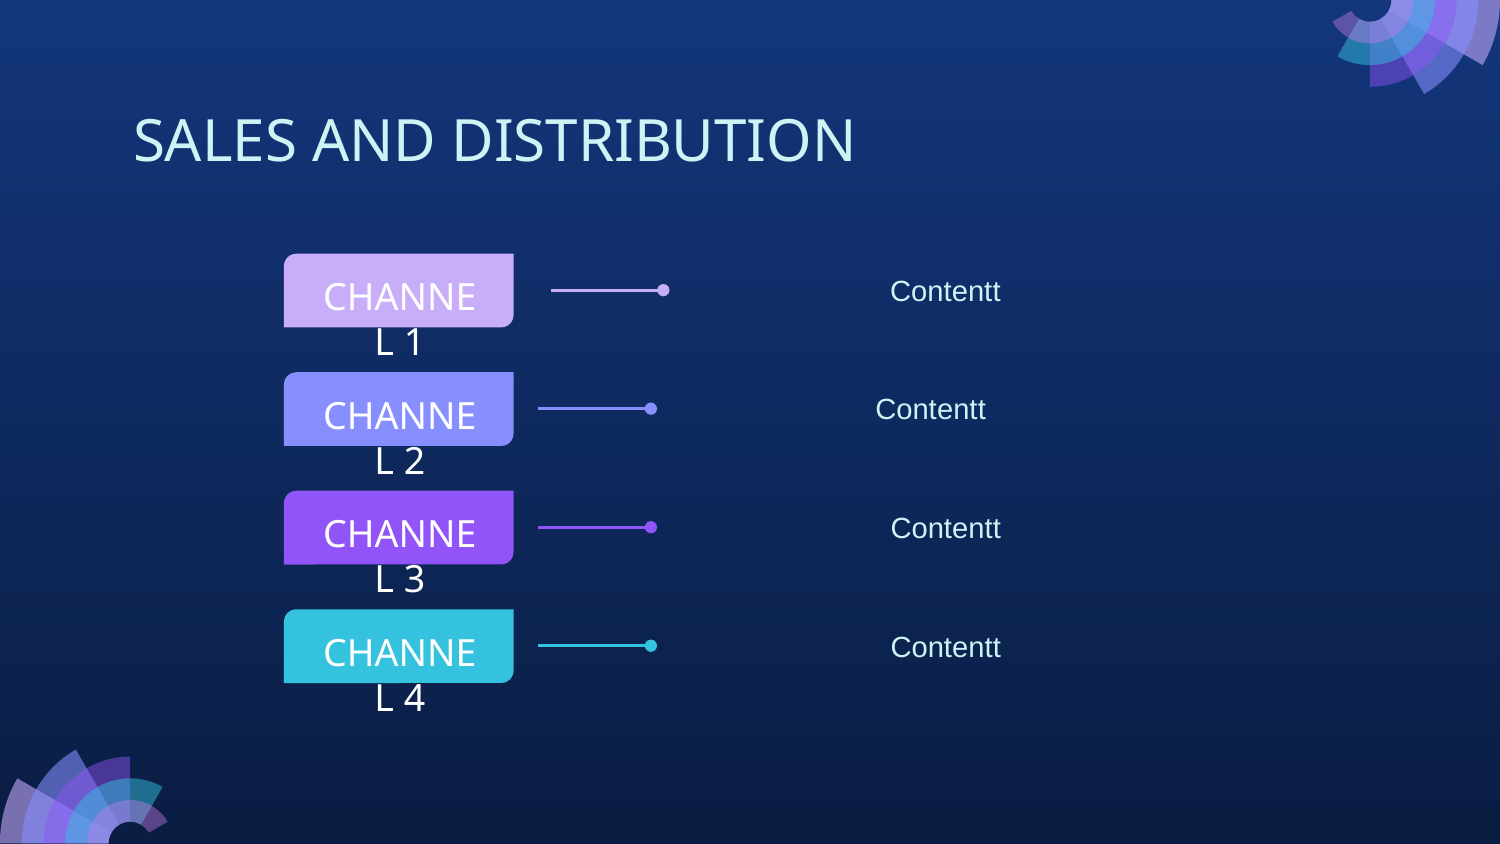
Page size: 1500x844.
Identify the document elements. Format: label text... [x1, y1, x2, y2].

text_box [283, 372, 514, 446]
text_box [283, 253, 514, 328]
text_box Contentt [675, 597, 1216, 694]
text_box Contentt [675, 242, 1216, 339]
title SALES AND DISTRIBUTION [118, 88, 1382, 183]
subtitle CHANNEL 2 [303, 376, 497, 441]
text_box Contentt [675, 479, 1216, 576]
subtitle CHANNEL 3 [303, 495, 497, 560]
subtitle CHANNEL 4 [303, 613, 497, 678]
subtitle CHANNEL 1 [303, 258, 497, 323]
text_box Contentt [675, 360, 1216, 457]
text_box [283, 490, 514, 565]
text_box [283, 609, 514, 684]
